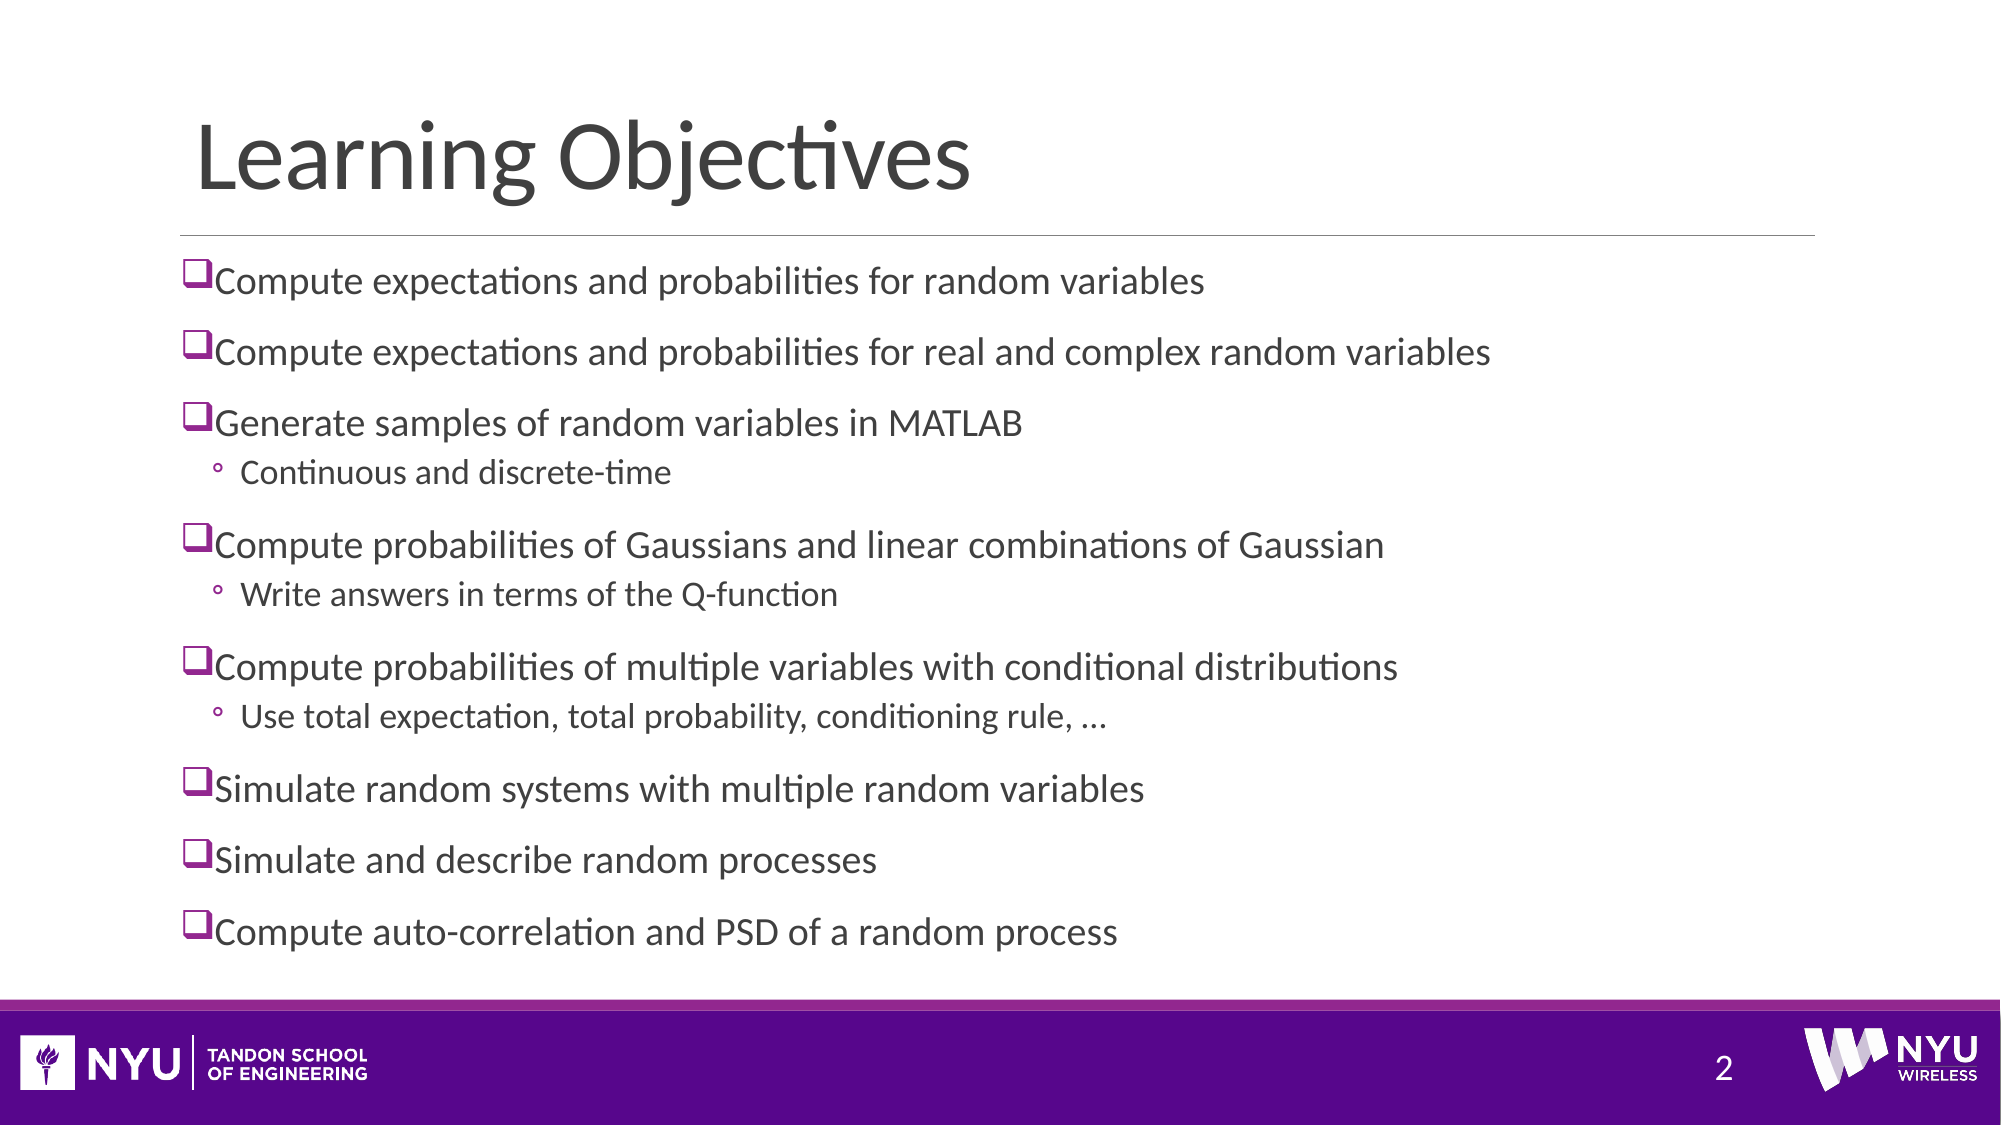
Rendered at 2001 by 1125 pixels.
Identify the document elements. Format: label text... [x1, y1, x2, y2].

title Learning Objectives [180, 47, 1830, 218]
slide_number 2 [1533, 1035, 1749, 1096]
list Compute expectations and probabilities for random variables Compute expectations and probabilities for real and complex random variables Generate samples of random variables in MATLAB Continuous and discrete-time Compute probabilities of Gaussians and linear combinations of Gaussian Write answers in terms of the Q-function Compute probabilities of multiple variables with conditional distributions Use total expectation, total probability, conditioning rule, … Simulate random systems with multiple random variables Simulate and describe random processes Compute auto-correlation and PSD of a random process [180, 252, 1830, 963]
